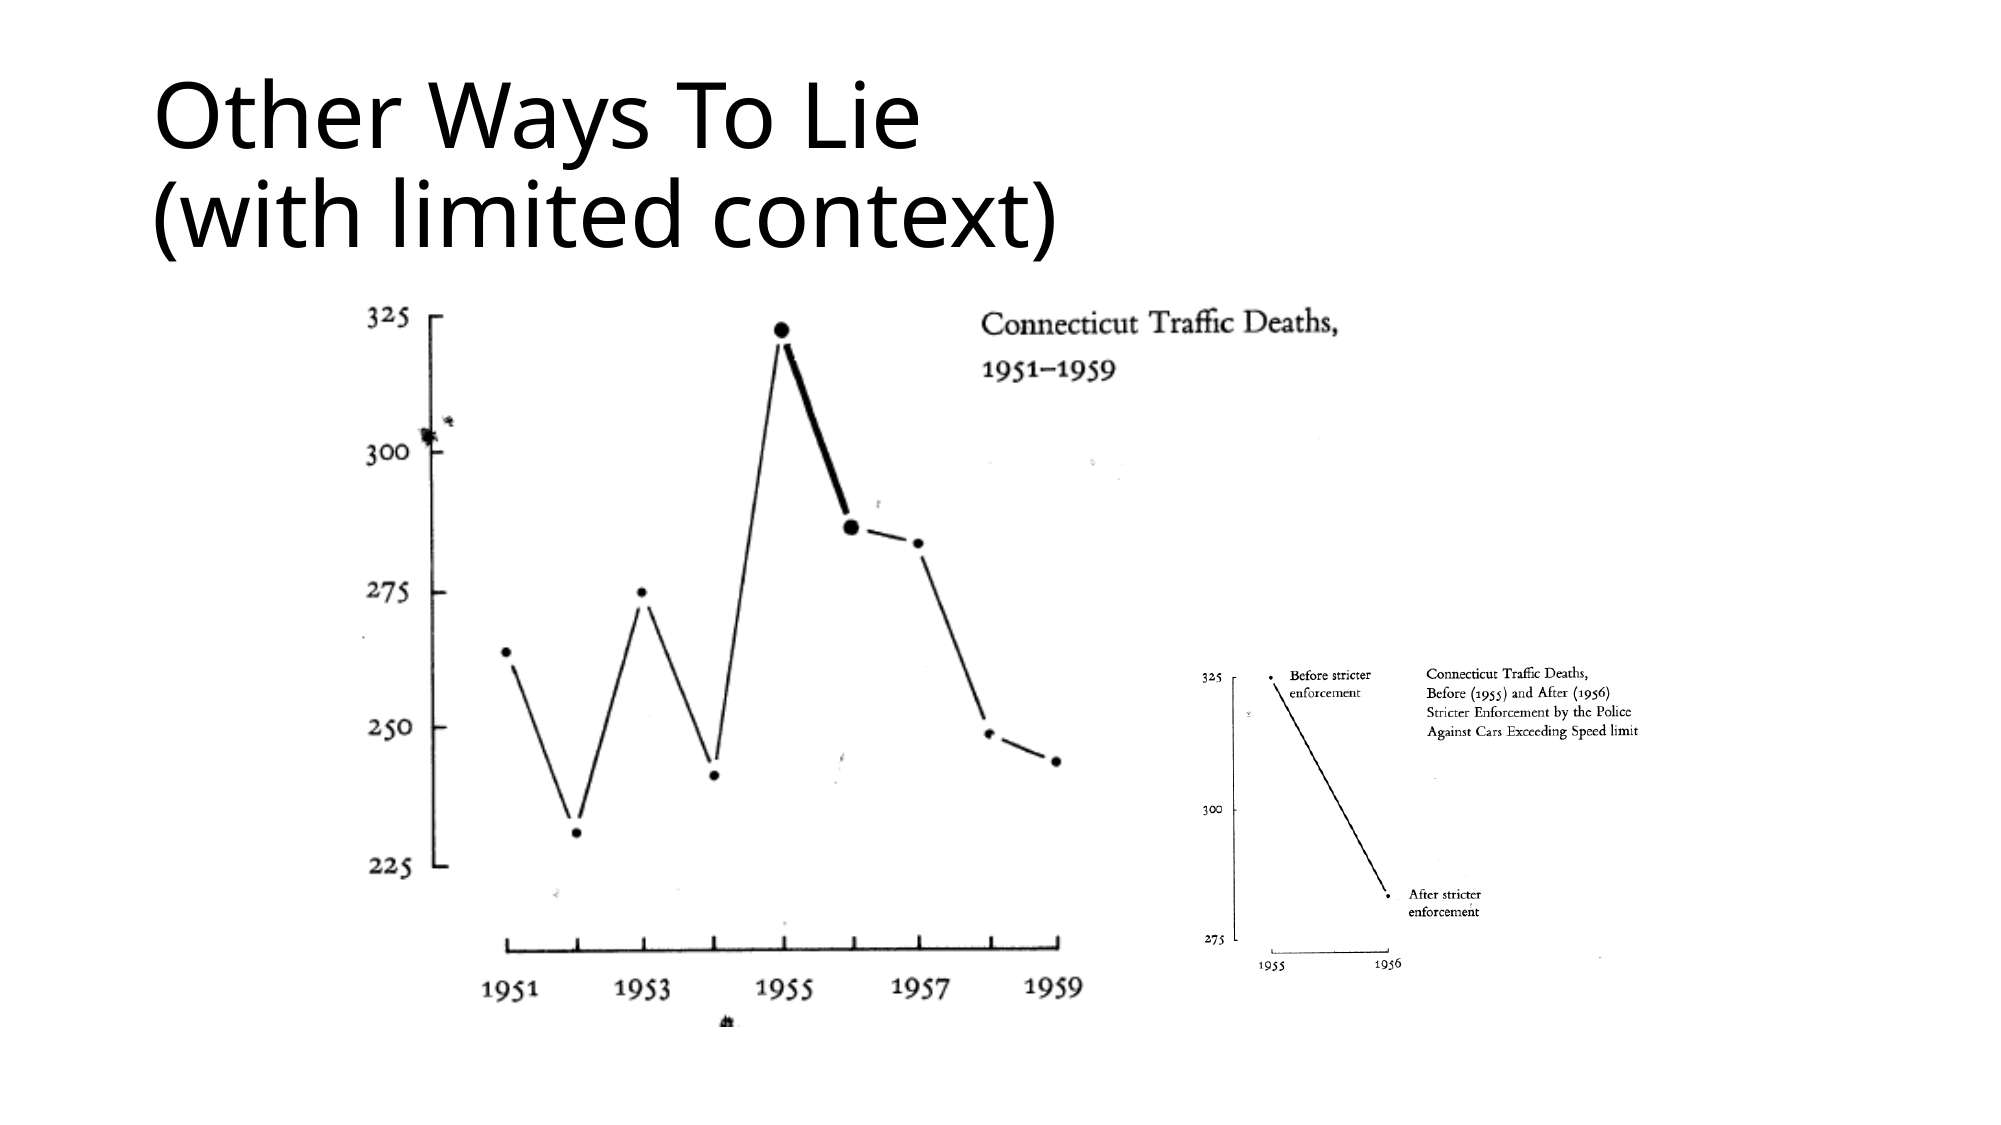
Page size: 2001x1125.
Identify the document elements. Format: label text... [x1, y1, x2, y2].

picture [349, 278, 1646, 1028]
title Other Ways To Lie (with limited context) [137, 59, 1863, 278]
